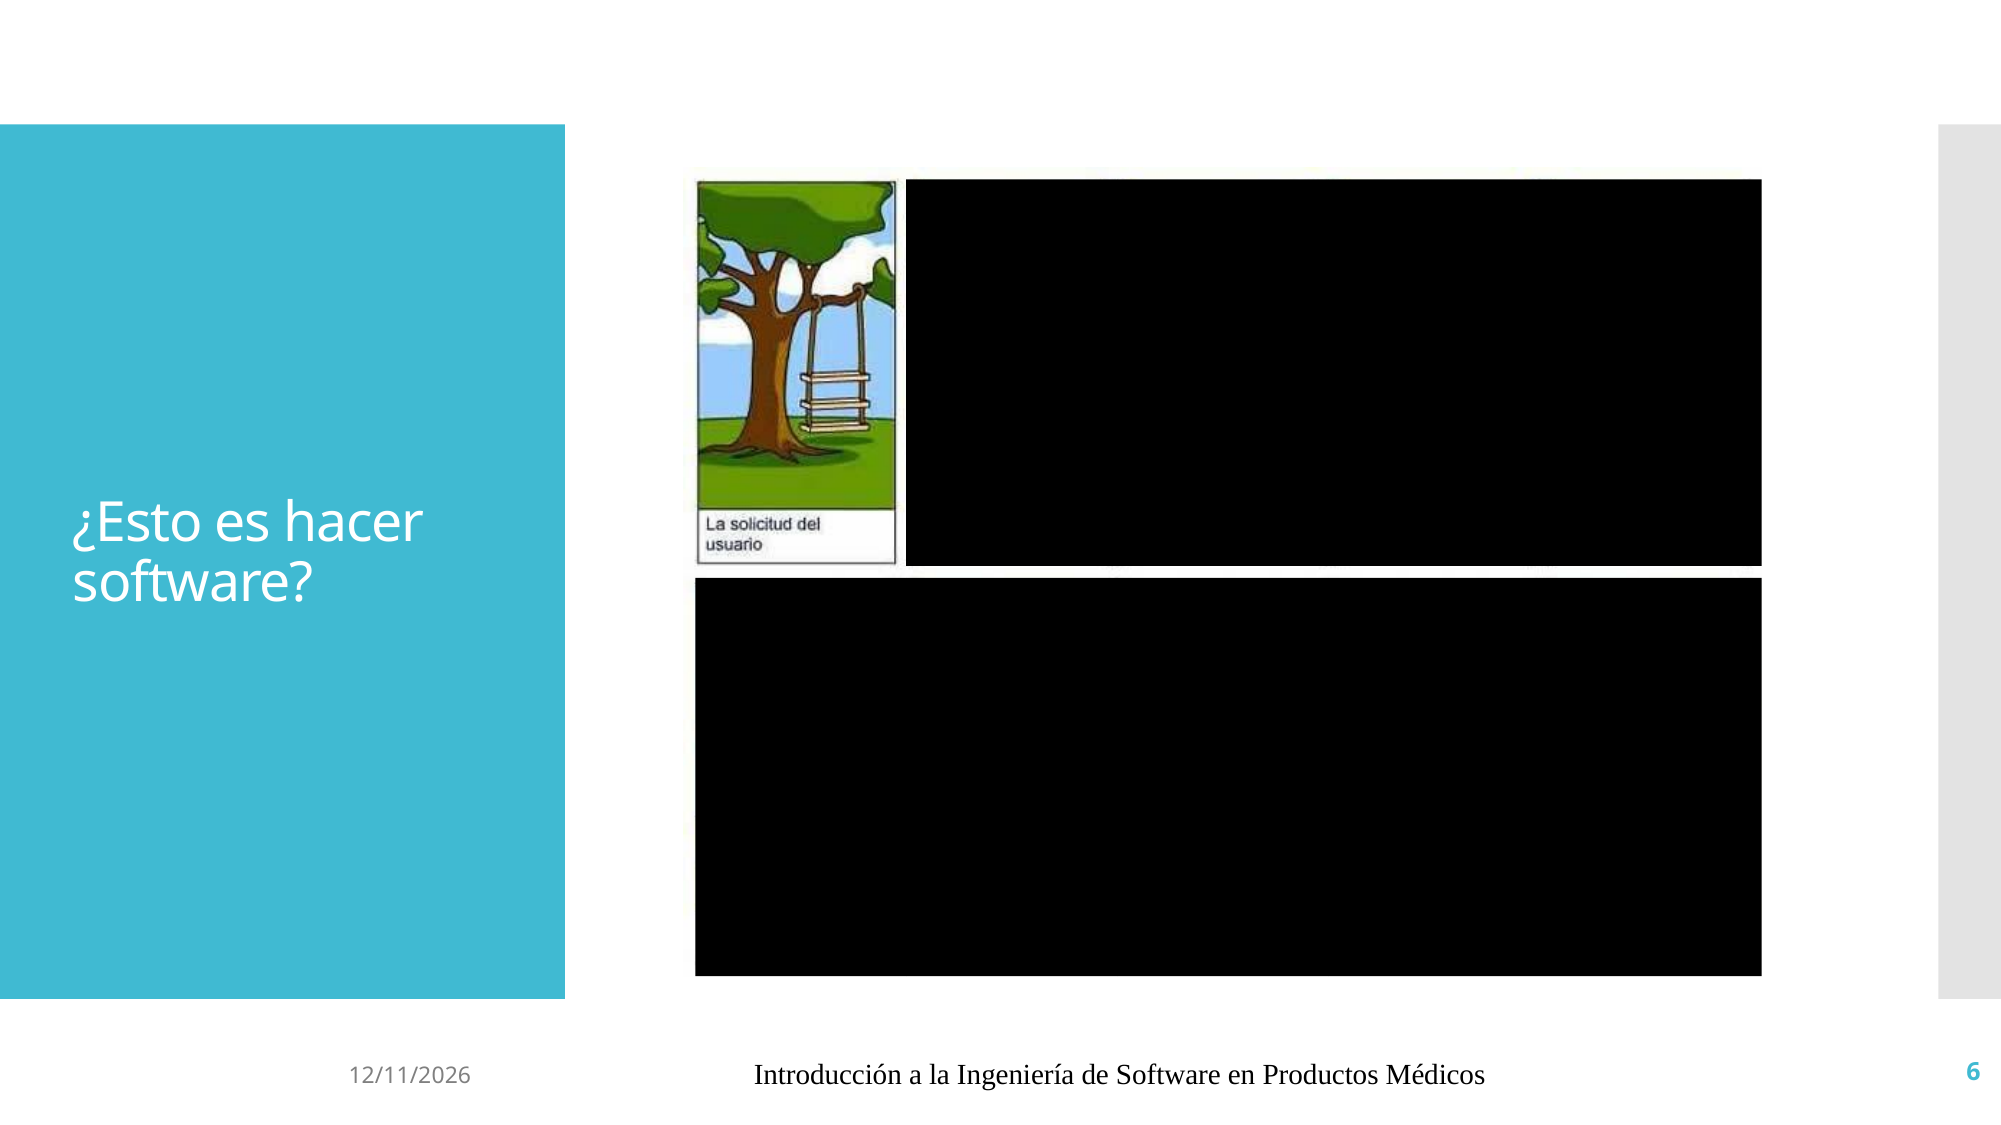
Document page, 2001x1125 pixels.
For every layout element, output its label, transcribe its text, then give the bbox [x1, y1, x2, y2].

picture [683, 167, 1762, 978]
slide_number 6 [1744, 1042, 1996, 1103]
title ¿Esto es hacer software? [57, 459, 442, 647]
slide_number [333, 1045, 684, 1106]
footer Introducción a la Ingeniería de Software en Productos Médicos [634, 1042, 1605, 1103]
